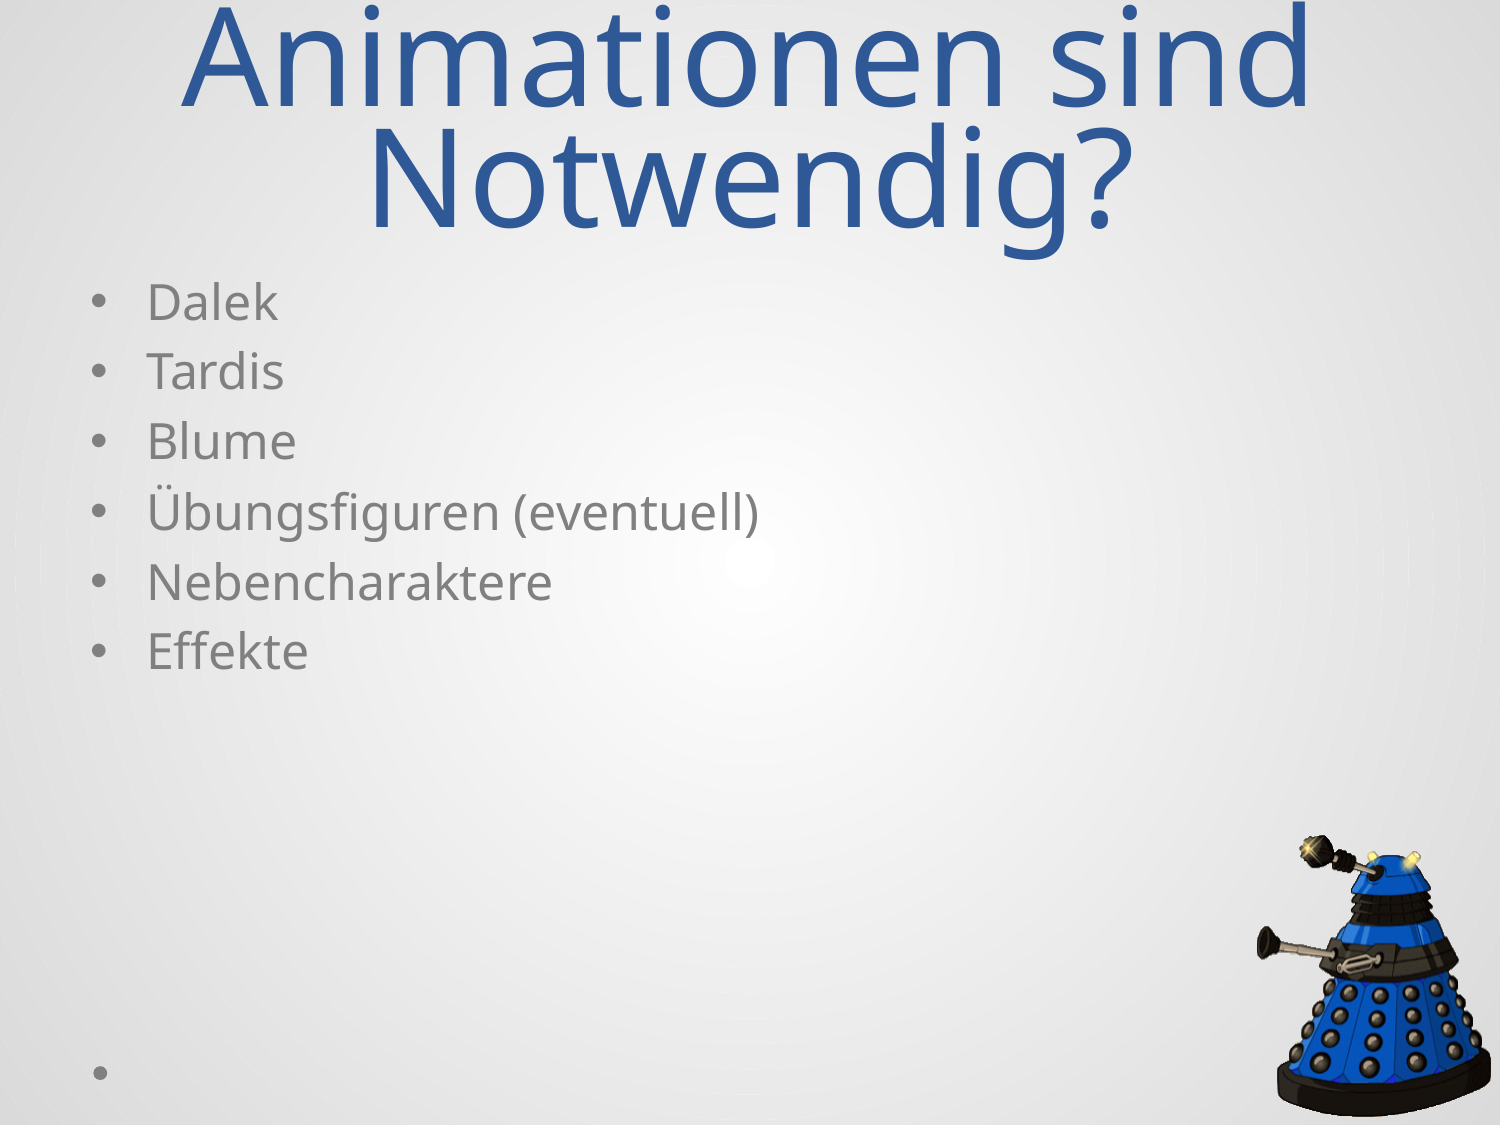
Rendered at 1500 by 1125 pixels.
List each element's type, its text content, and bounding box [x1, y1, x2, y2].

picture [1247, 827, 1500, 1125]
title Welche Animationen sind Notwendig? [75, 0, 1425, 262]
list Dalek Tardis Blume Übungsfiguren (eventuell) Nebencharaktere Effekte [75, 262, 1425, 1005]
